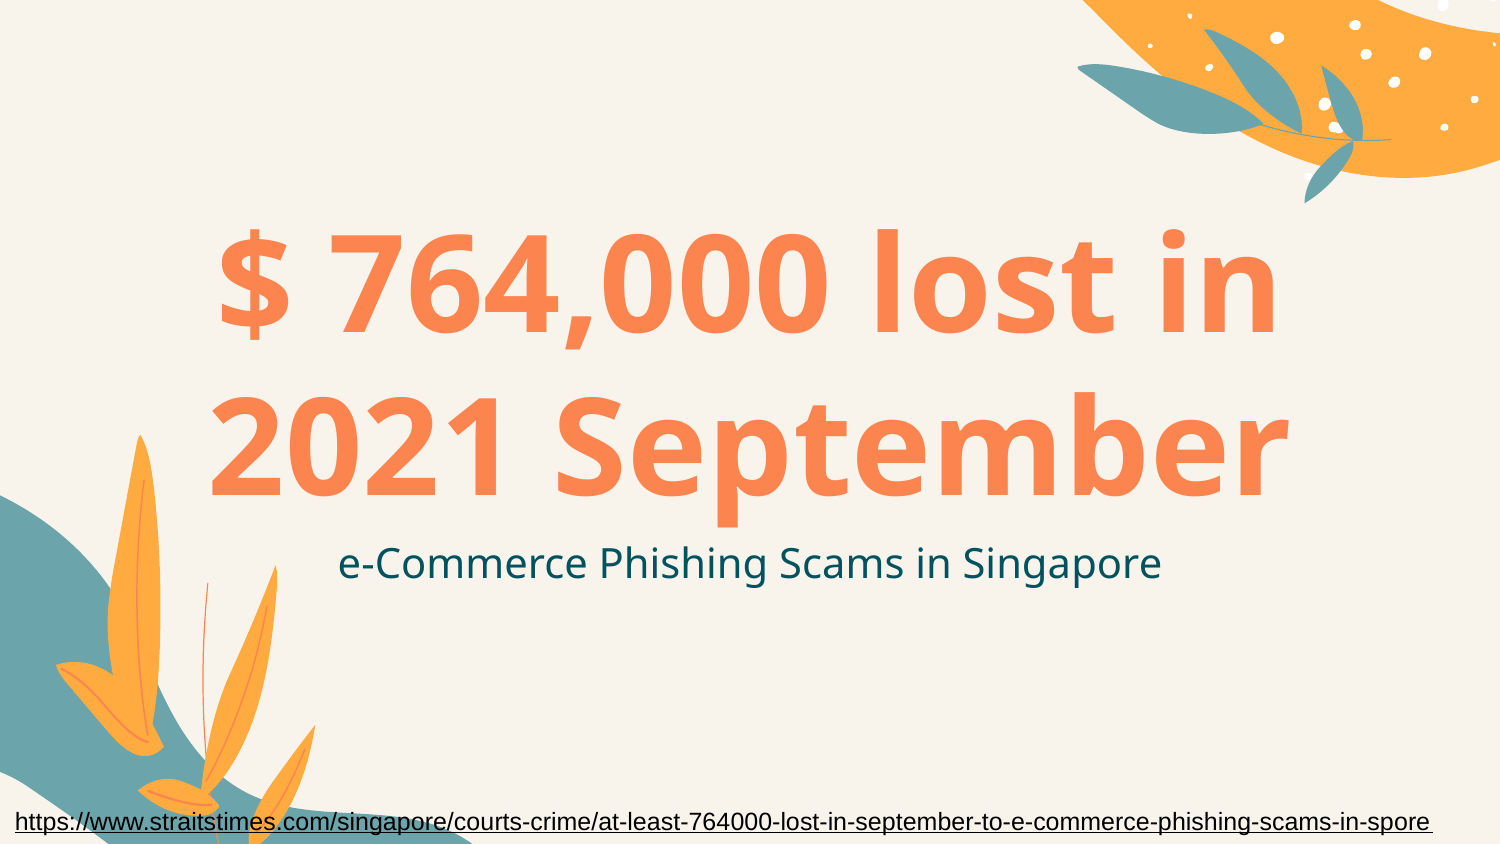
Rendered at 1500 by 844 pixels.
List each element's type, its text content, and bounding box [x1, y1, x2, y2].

list e-Commerce Phishing Scams in Singapore [51, 522, 1449, 611]
text_box https://www.straitstimes.com/singapore/courts-crime/at-least-764000-lost-in-september-to-e-commerce-phishing-scams-in-spore [0, 798, 1500, 843]
title $ 764,000 lost in 2021 September [51, 186, 1449, 522]
